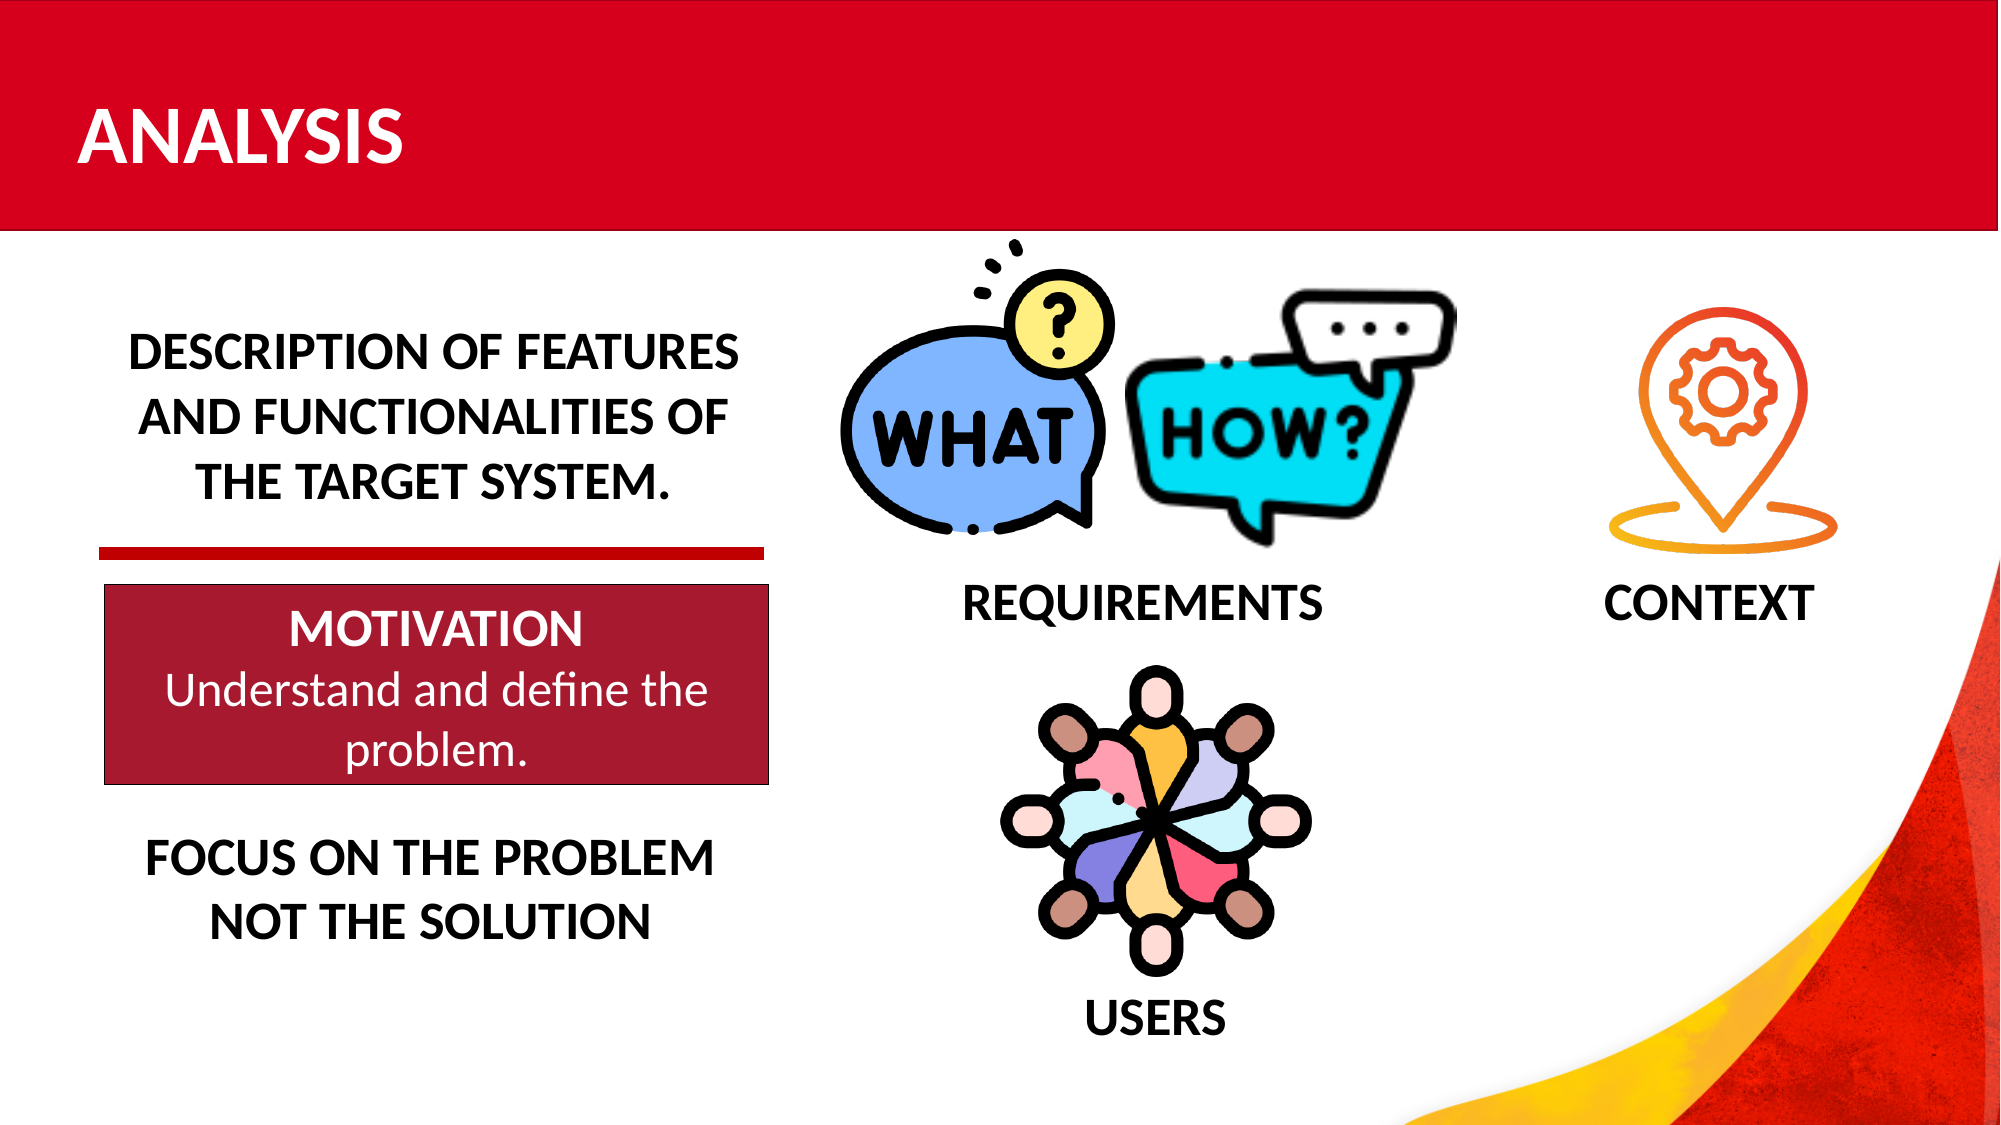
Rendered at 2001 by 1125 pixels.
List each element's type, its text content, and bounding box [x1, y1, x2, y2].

text_box CONTEXT [1474, 559, 1946, 639]
text_box [0, 0, 1998, 231]
text_box DESCRIPTION OF FEATURES AND FUNCTIONALITIES OF THE TARGET SYSTEM. [99, 307, 770, 518]
text_box MOTIVATION Understand and define the problem. [104, 584, 769, 785]
picture [0, 0, 2001, 1125]
text_box USERS [932, 973, 1380, 1054]
text_box FOCUS ON THE PROBLEM NOT THE SOLUTION [96, 813, 767, 959]
text_box REQUIREMENTS [907, 559, 1380, 639]
title ANALYSIS [63, 70, 1946, 210]
